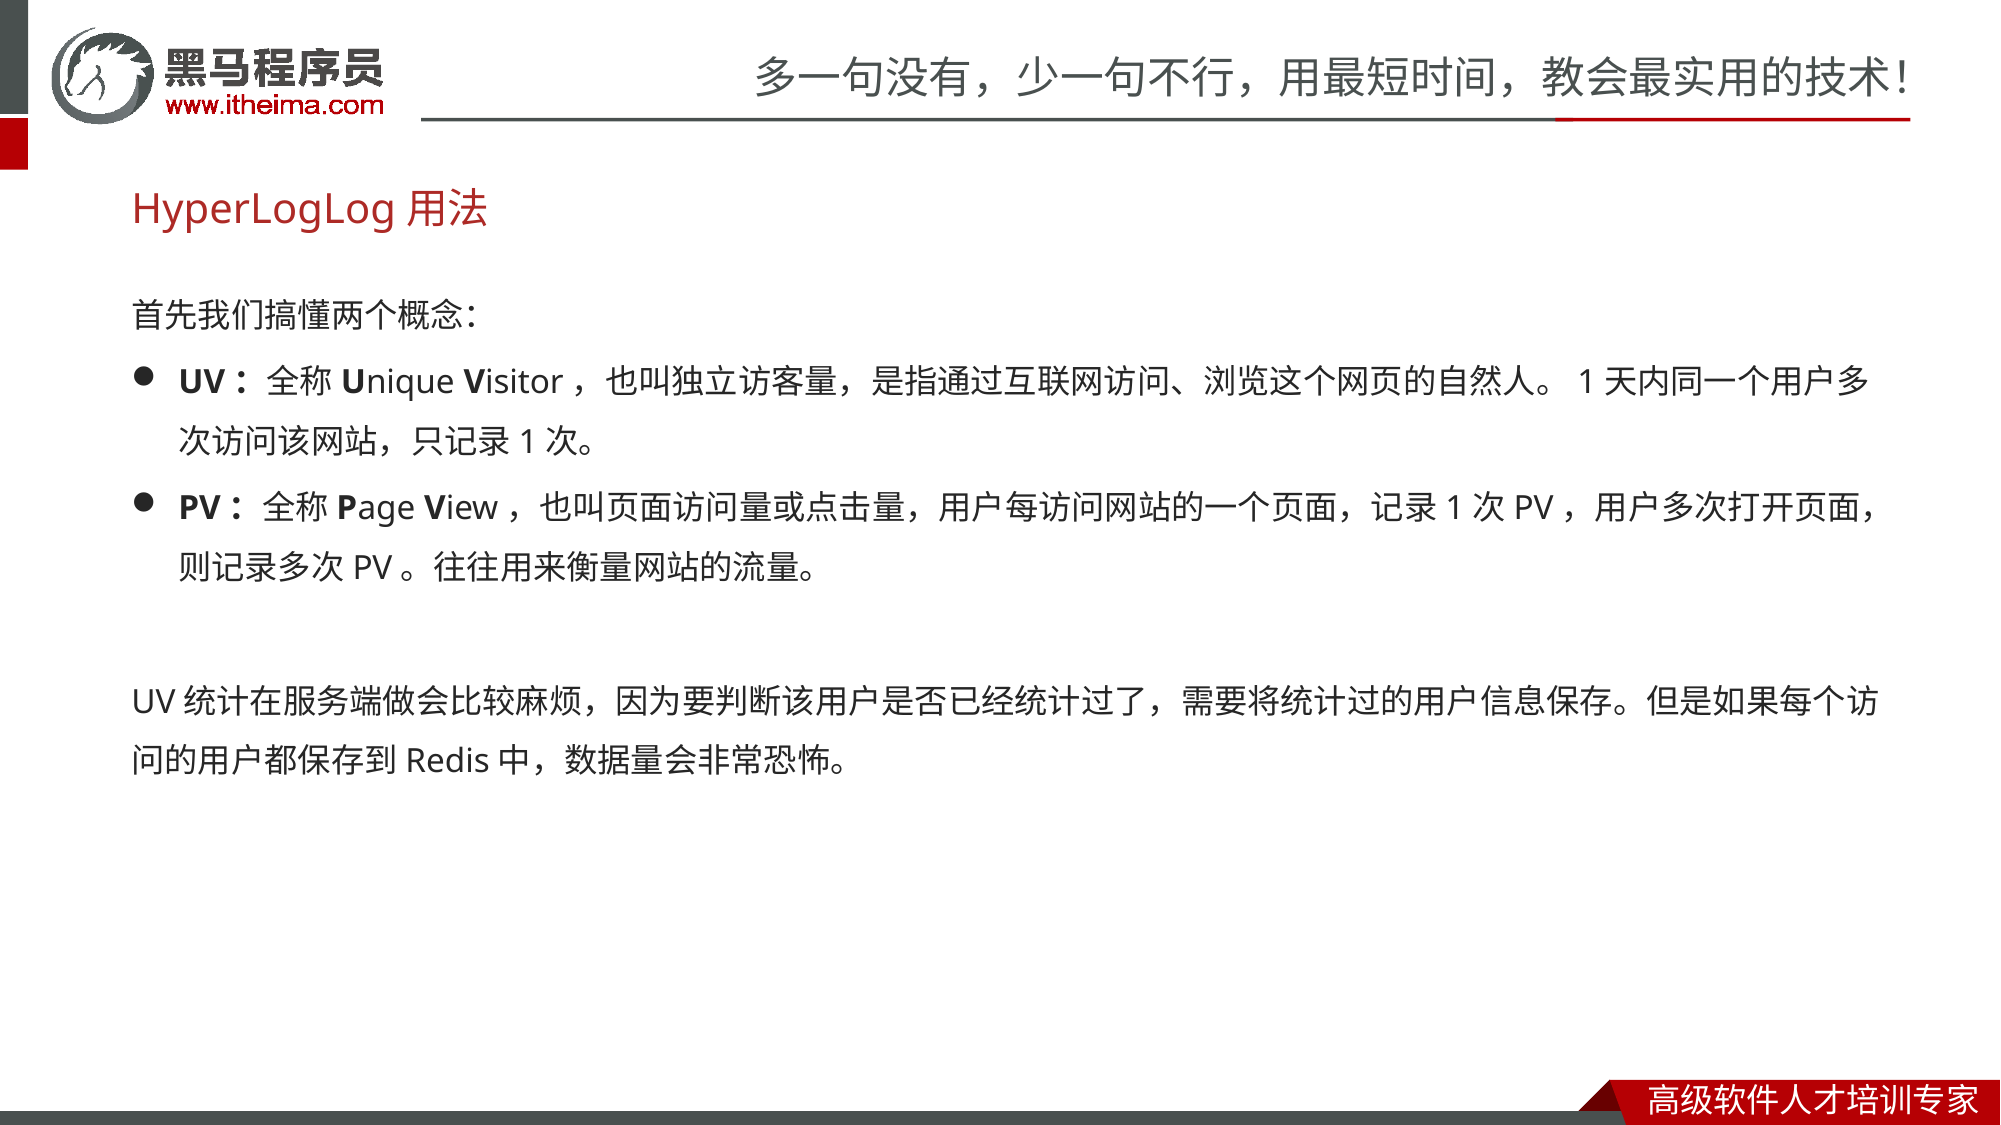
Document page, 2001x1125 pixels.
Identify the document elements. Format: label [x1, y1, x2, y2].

text_box [116, 174, 1872, 239]
list [116, 266, 1910, 844]
picture [50, 26, 384, 125]
